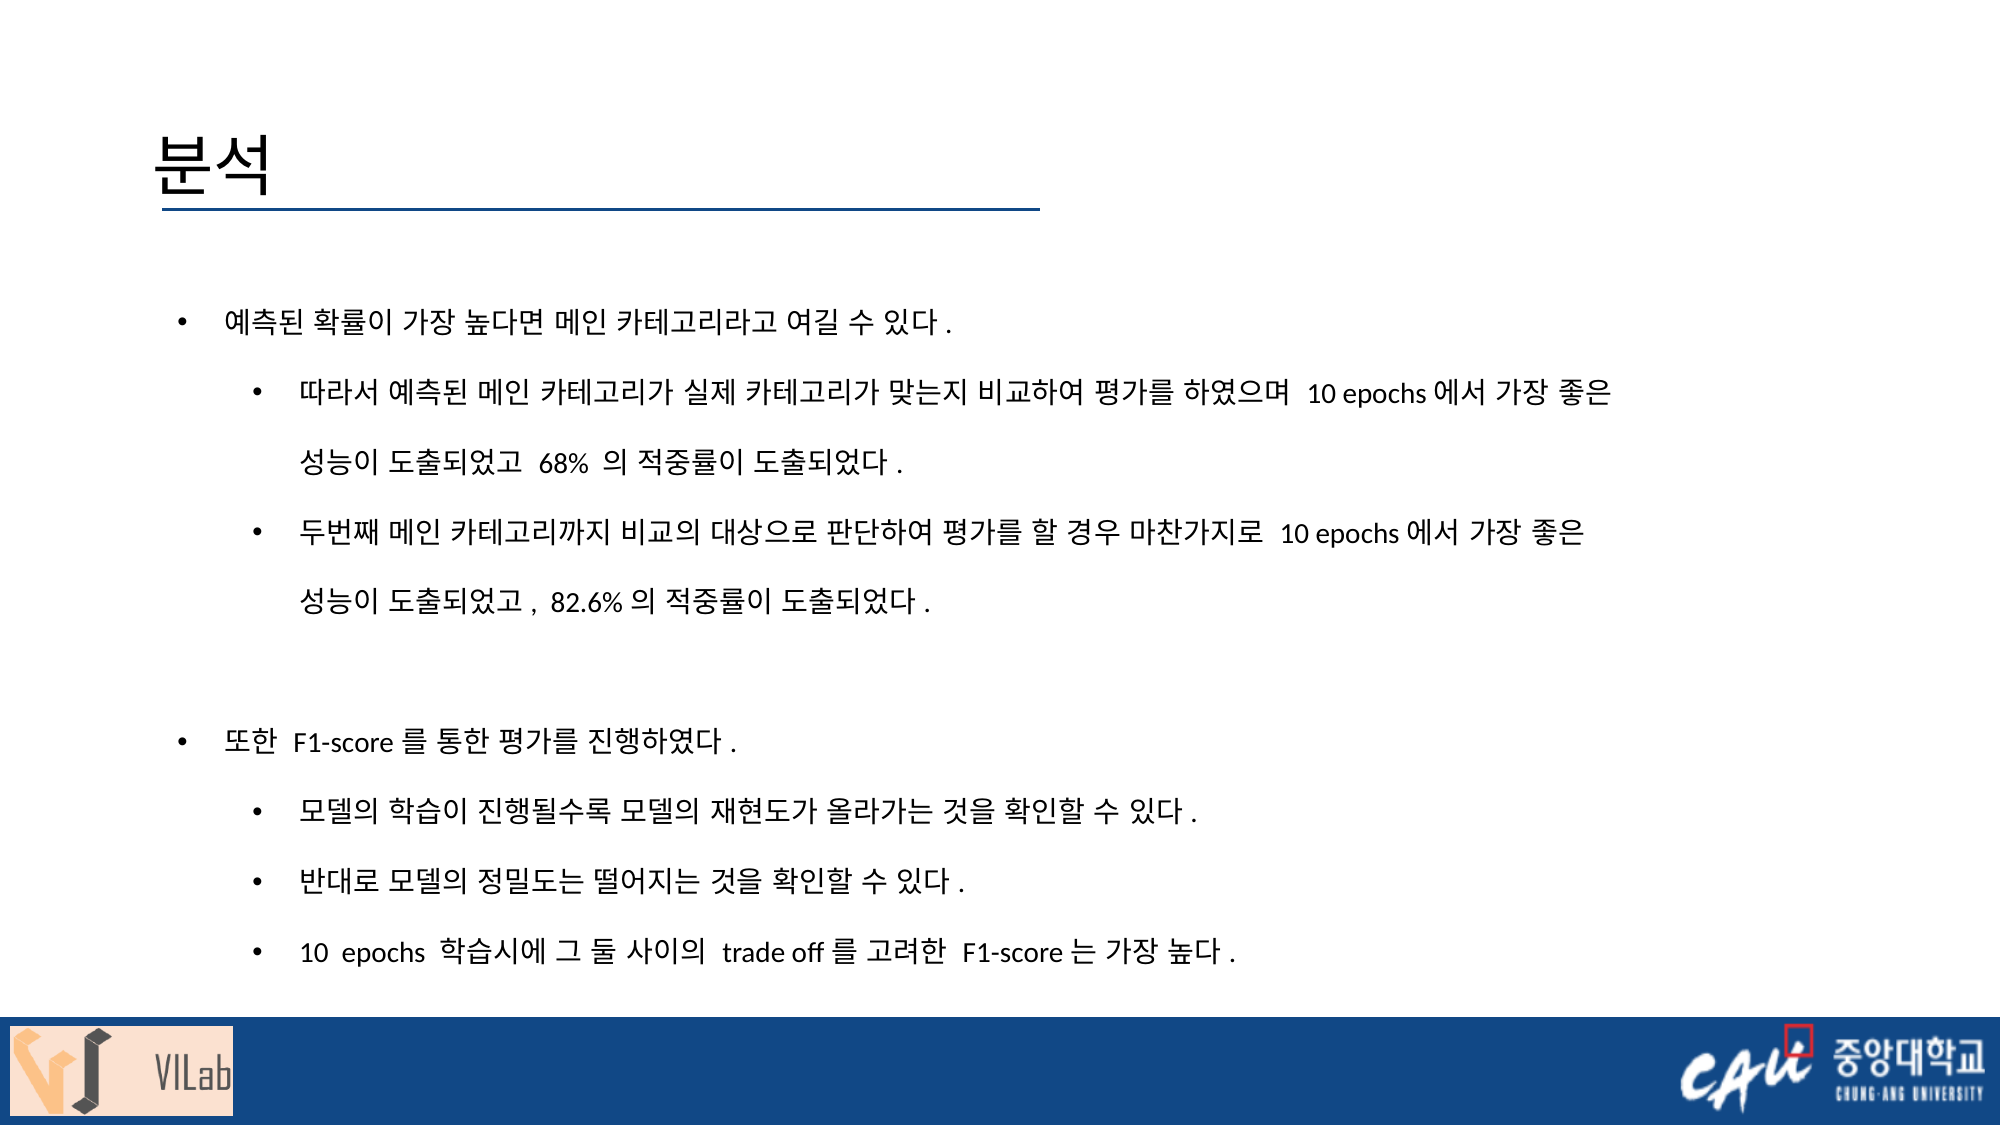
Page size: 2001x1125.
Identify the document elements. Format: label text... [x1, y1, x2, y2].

title 분석 [137, 59, 1863, 278]
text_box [0, 1017, 2000, 1125]
text_box 예측된 확률이 가장 높다면 메인 카테고리라고 여길 수 있다. 따라서 예측된 메인 카테고리가 실제 카테고리가 맞는지 비교하여 평가를 하였으며 10 epochs에서 가장 좋은 성능이 도출되었고 68% 의 적중률이 도출되었다. 두번째 메인 카테고리까지 비교의 대상으로 판단하여 평가를 할 경우 마찬가지로 10 epochs에서 가장 좋은 성능이 도출되었고, 82.6%의 적중률이 도출되었다. 또한 F1-score를 통한 평가를 진행하였다. 모델의 학습이 진행될수록 모델의 재현도가 올라가는 것을 확인할 수 있다. 반대로 모델의 정밀도는 떨어지는 것을 확인할 수 있다. 10 epochs 학습시에 그 둘 사이의 trade off를 고려한 F1-score는 가장 높다. [162, 261, 1667, 976]
